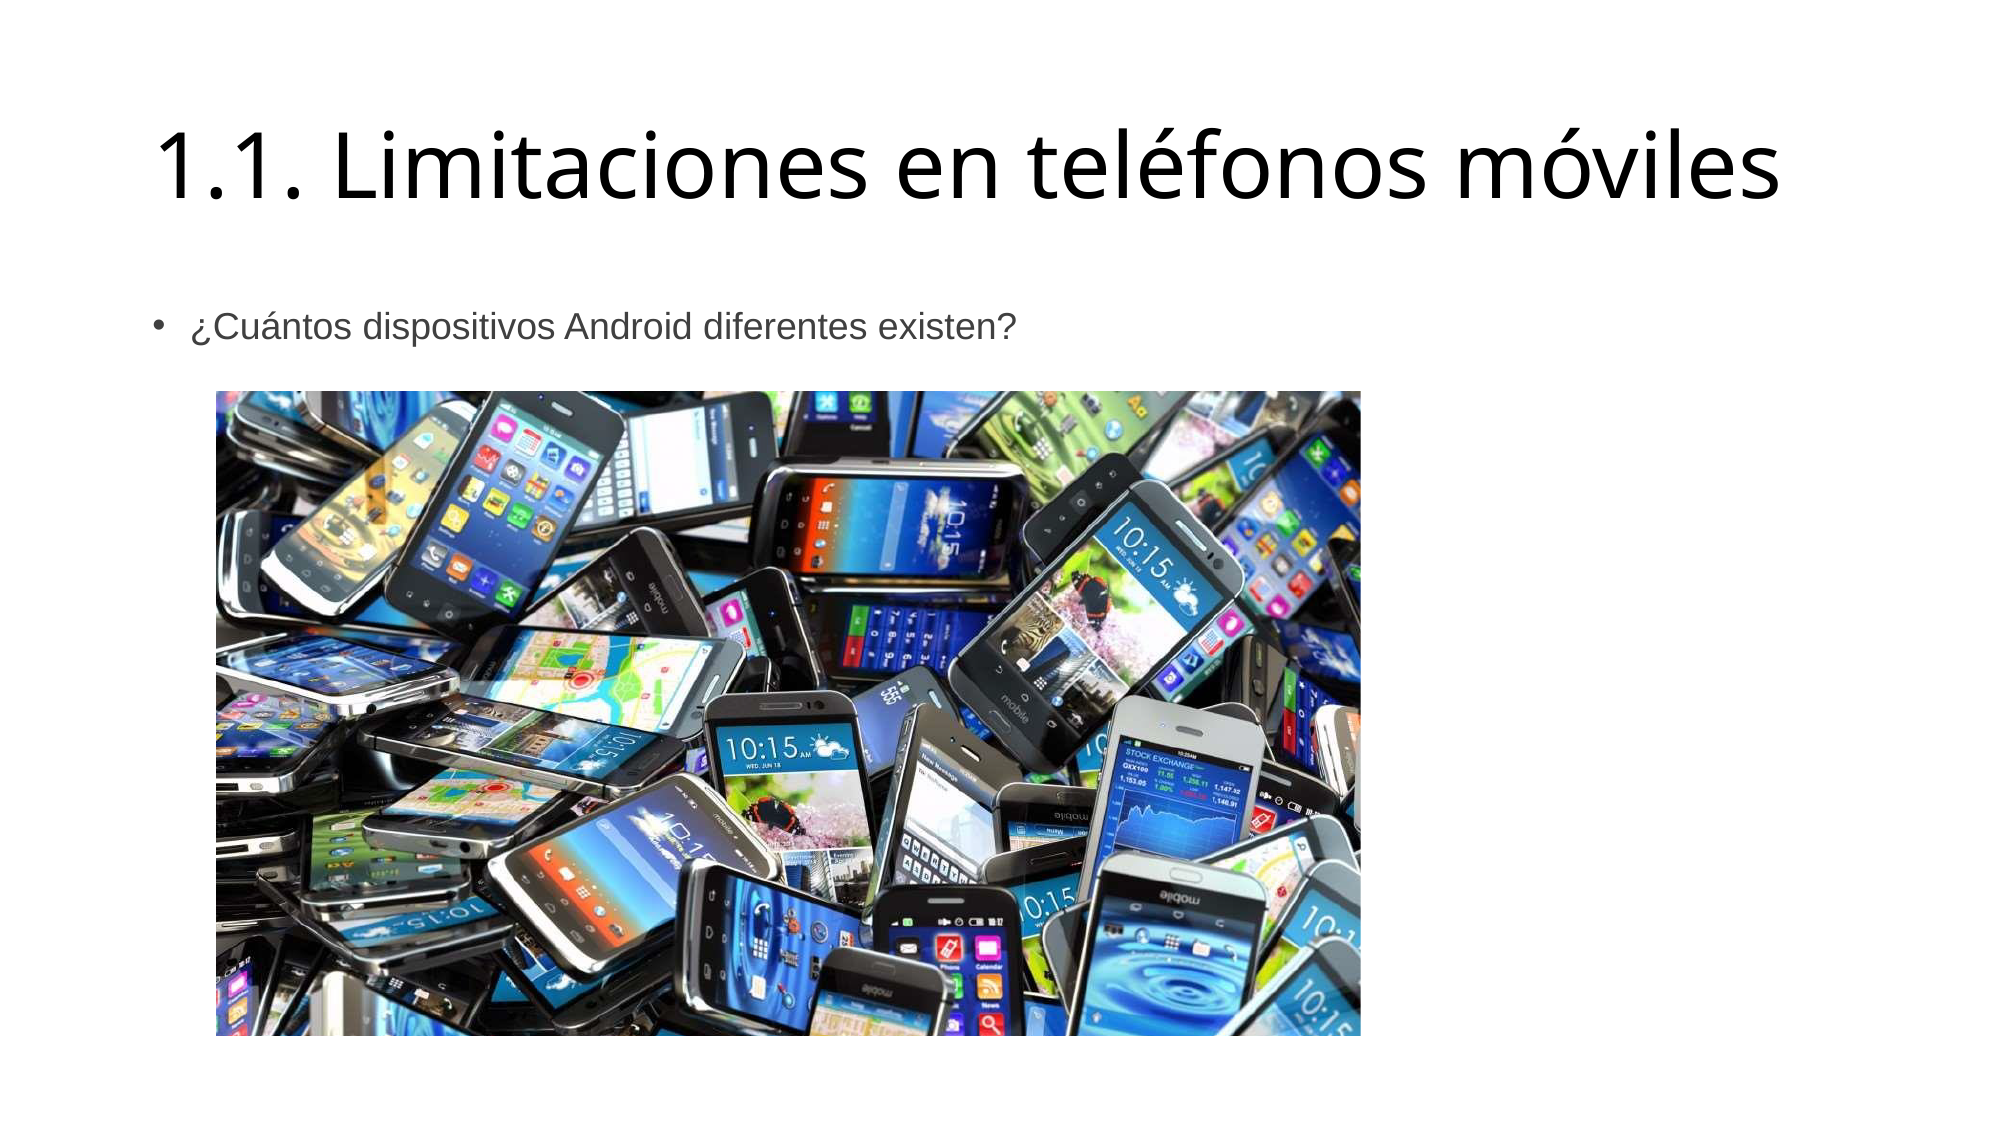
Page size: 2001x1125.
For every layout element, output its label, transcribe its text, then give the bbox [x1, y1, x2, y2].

list ¿Cuántos dispositivos Android diferentes existen? [137, 299, 1863, 1014]
picture [216, 391, 1361, 1036]
title 1.1. Limitaciones en teléfonos móviles [137, 59, 1863, 278]
